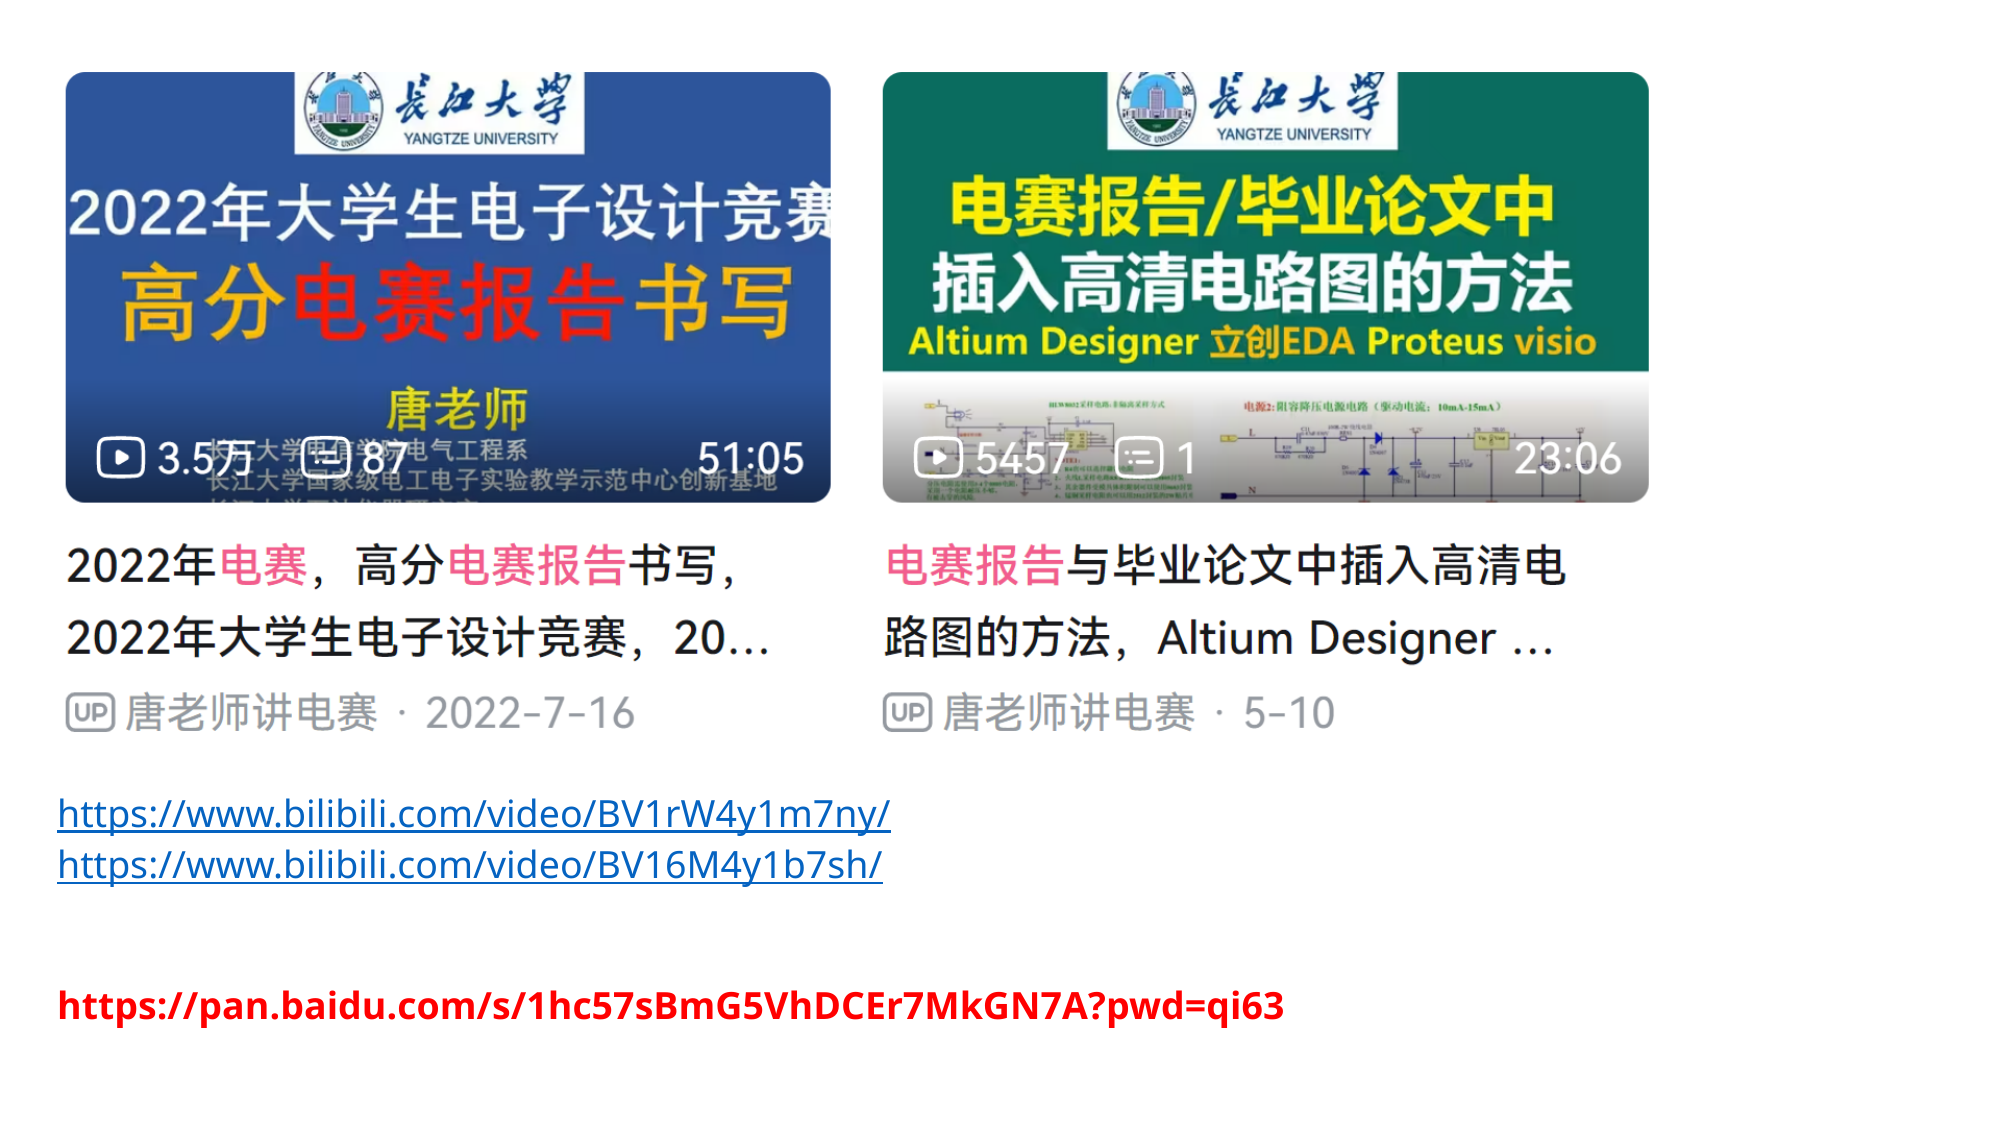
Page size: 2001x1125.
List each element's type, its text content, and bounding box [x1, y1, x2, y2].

text_box https://www.bilibili.com/video/BV1rW4y1m7ny/ https://www.bilibili.com/video/BV16M4y1b7sh/ https://pan.baidu.com/s/1hc57sBmG5VhDCEr7MkGN7A?pwd=qi63 [42, 782, 1456, 1035]
picture [0, 13, 1672, 758]
